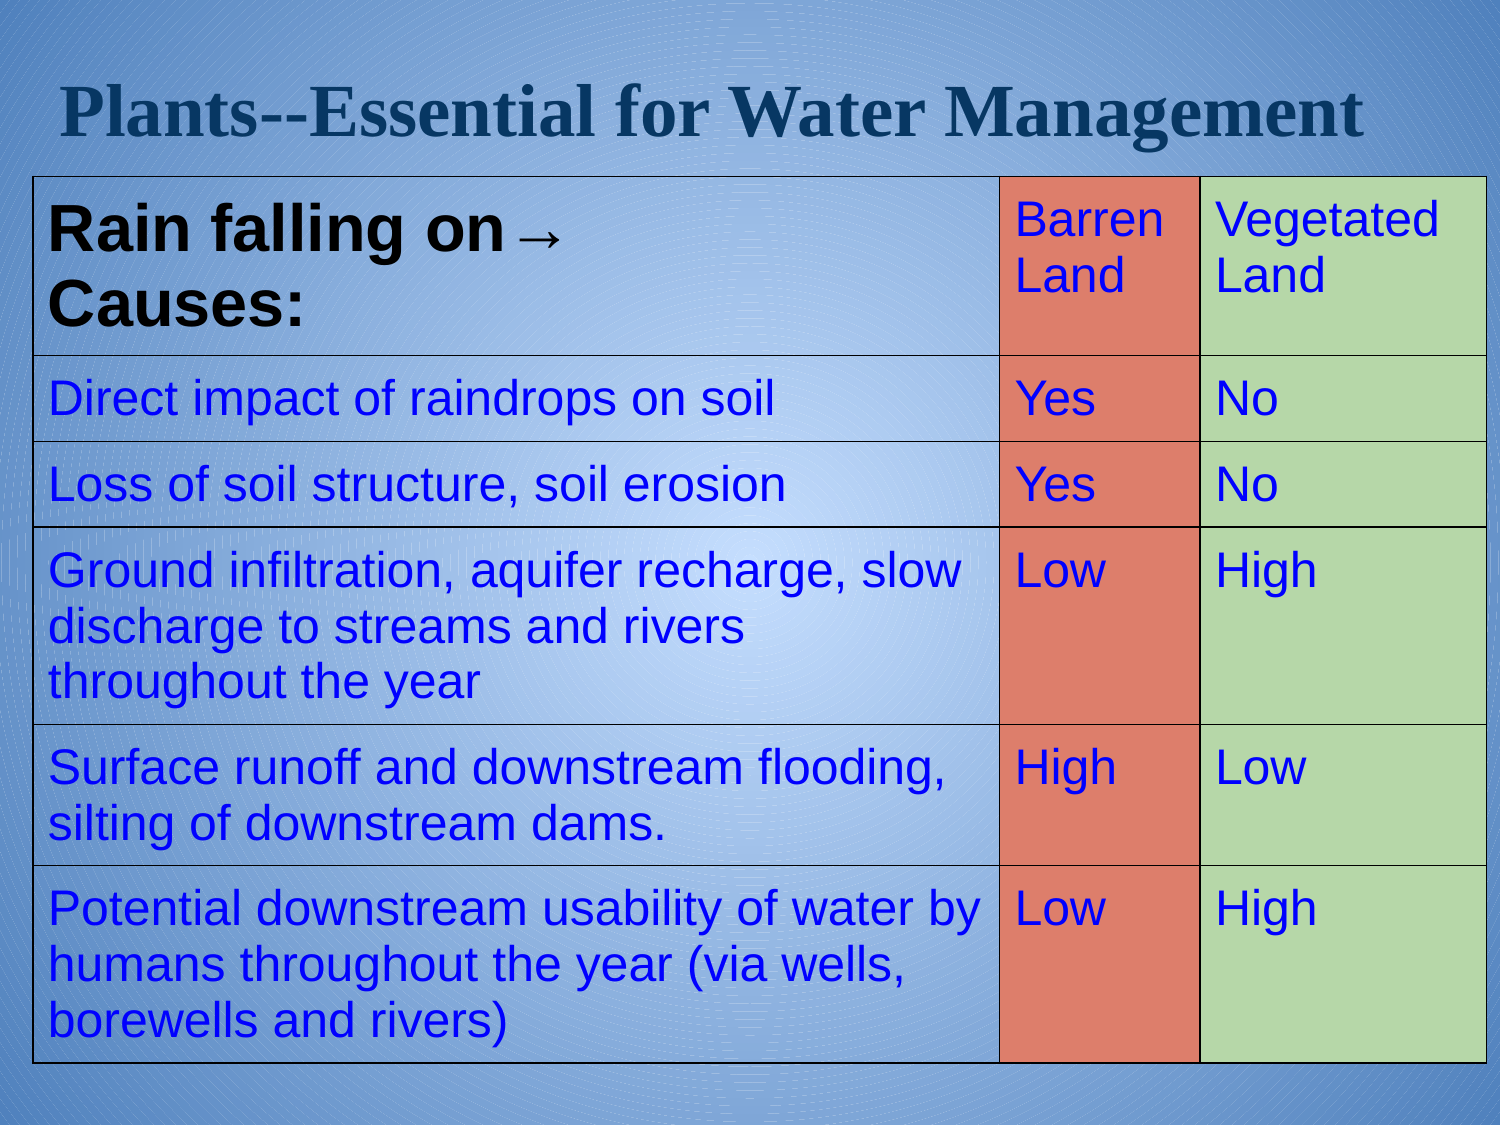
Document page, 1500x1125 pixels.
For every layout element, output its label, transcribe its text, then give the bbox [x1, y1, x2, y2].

table_cell Low [1000, 866, 1199, 1062]
table_cell High [1000, 725, 1199, 865]
table_cell Ground infiltration, aquifer recharge, slow discharge to streams and rivers throughout the year [34, 528, 999, 724]
table_cell Surface runoff and downstream flooding, silting of downstream dams. [34, 725, 999, 865]
table_cell Loss of soil structure, soil erosion [34, 442, 999, 526]
title Plants--Essential for Water Management [44, 24, 1476, 176]
table_cell Yes [1000, 442, 1199, 526]
table_cell No [1201, 356, 1486, 441]
table_header Vegetated Land [1201, 177, 1486, 355]
table_cell High [1201, 528, 1486, 724]
table_cell Direct impact of raindrops on soil [34, 356, 999, 441]
table_cell Low [1000, 528, 1199, 724]
table_header Barren Land [1000, 177, 1199, 355]
table_cell Yes [1000, 356, 1199, 441]
table_header Rain falling on→ Causes: [34, 177, 999, 355]
table_cell No [1201, 442, 1486, 526]
table_cell High [1201, 866, 1486, 1062]
table_cell Low [1201, 725, 1486, 865]
table_cell Potential downstream usability of water by humans throughout the year (via wells, borewells and rivers) [34, 866, 999, 1062]
